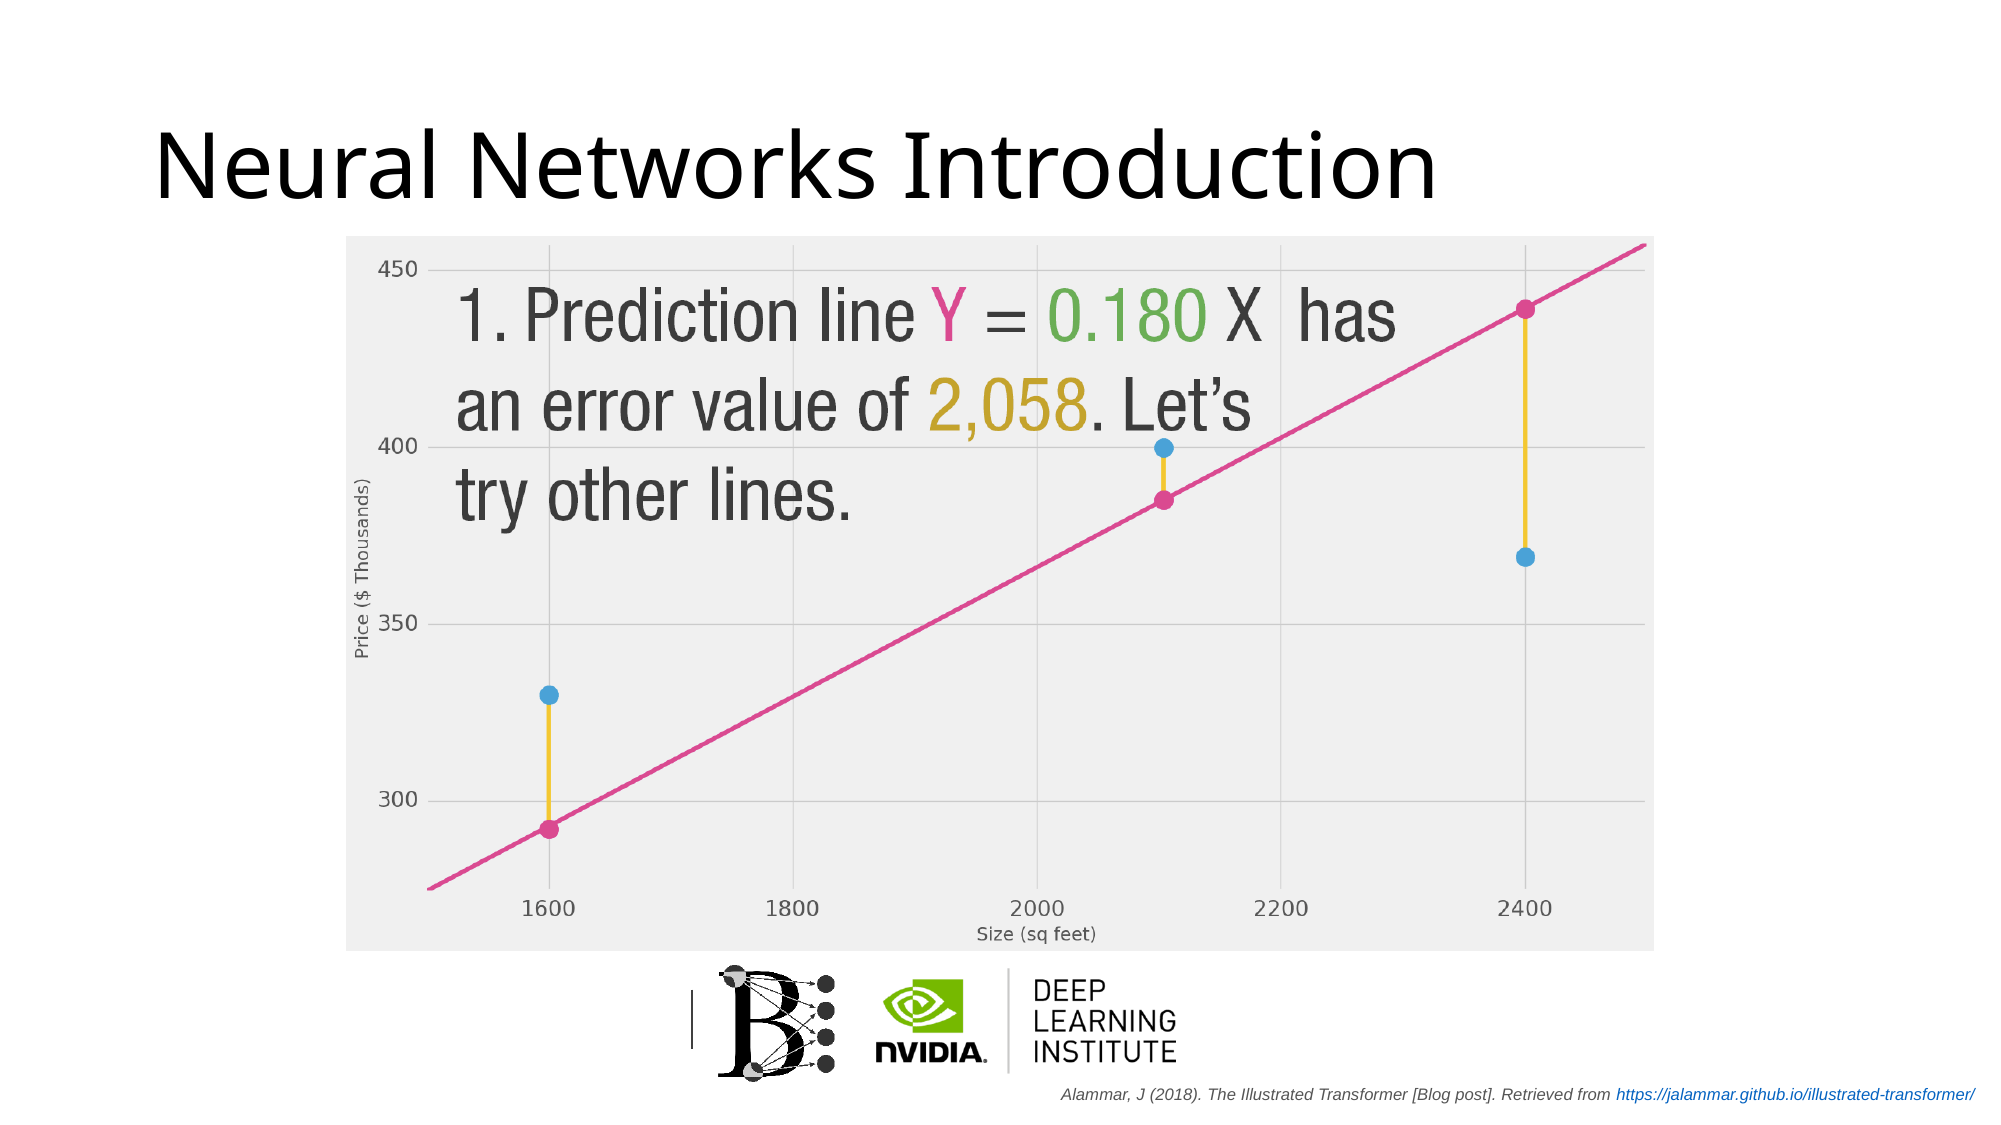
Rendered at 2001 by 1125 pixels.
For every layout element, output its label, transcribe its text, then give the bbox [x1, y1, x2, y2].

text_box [691, 951, 850, 1095]
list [346, 236, 1654, 951]
picture [862, 951, 1189, 1095]
text_box Alammar, J (2018). The Illustrated Transformer [Blog post]. Retrieved from https://jalammar.github.io/illustrated-transformer/ [1046, 1076, 2000, 1112]
title Neural Networks Introduction [137, 59, 1863, 278]
